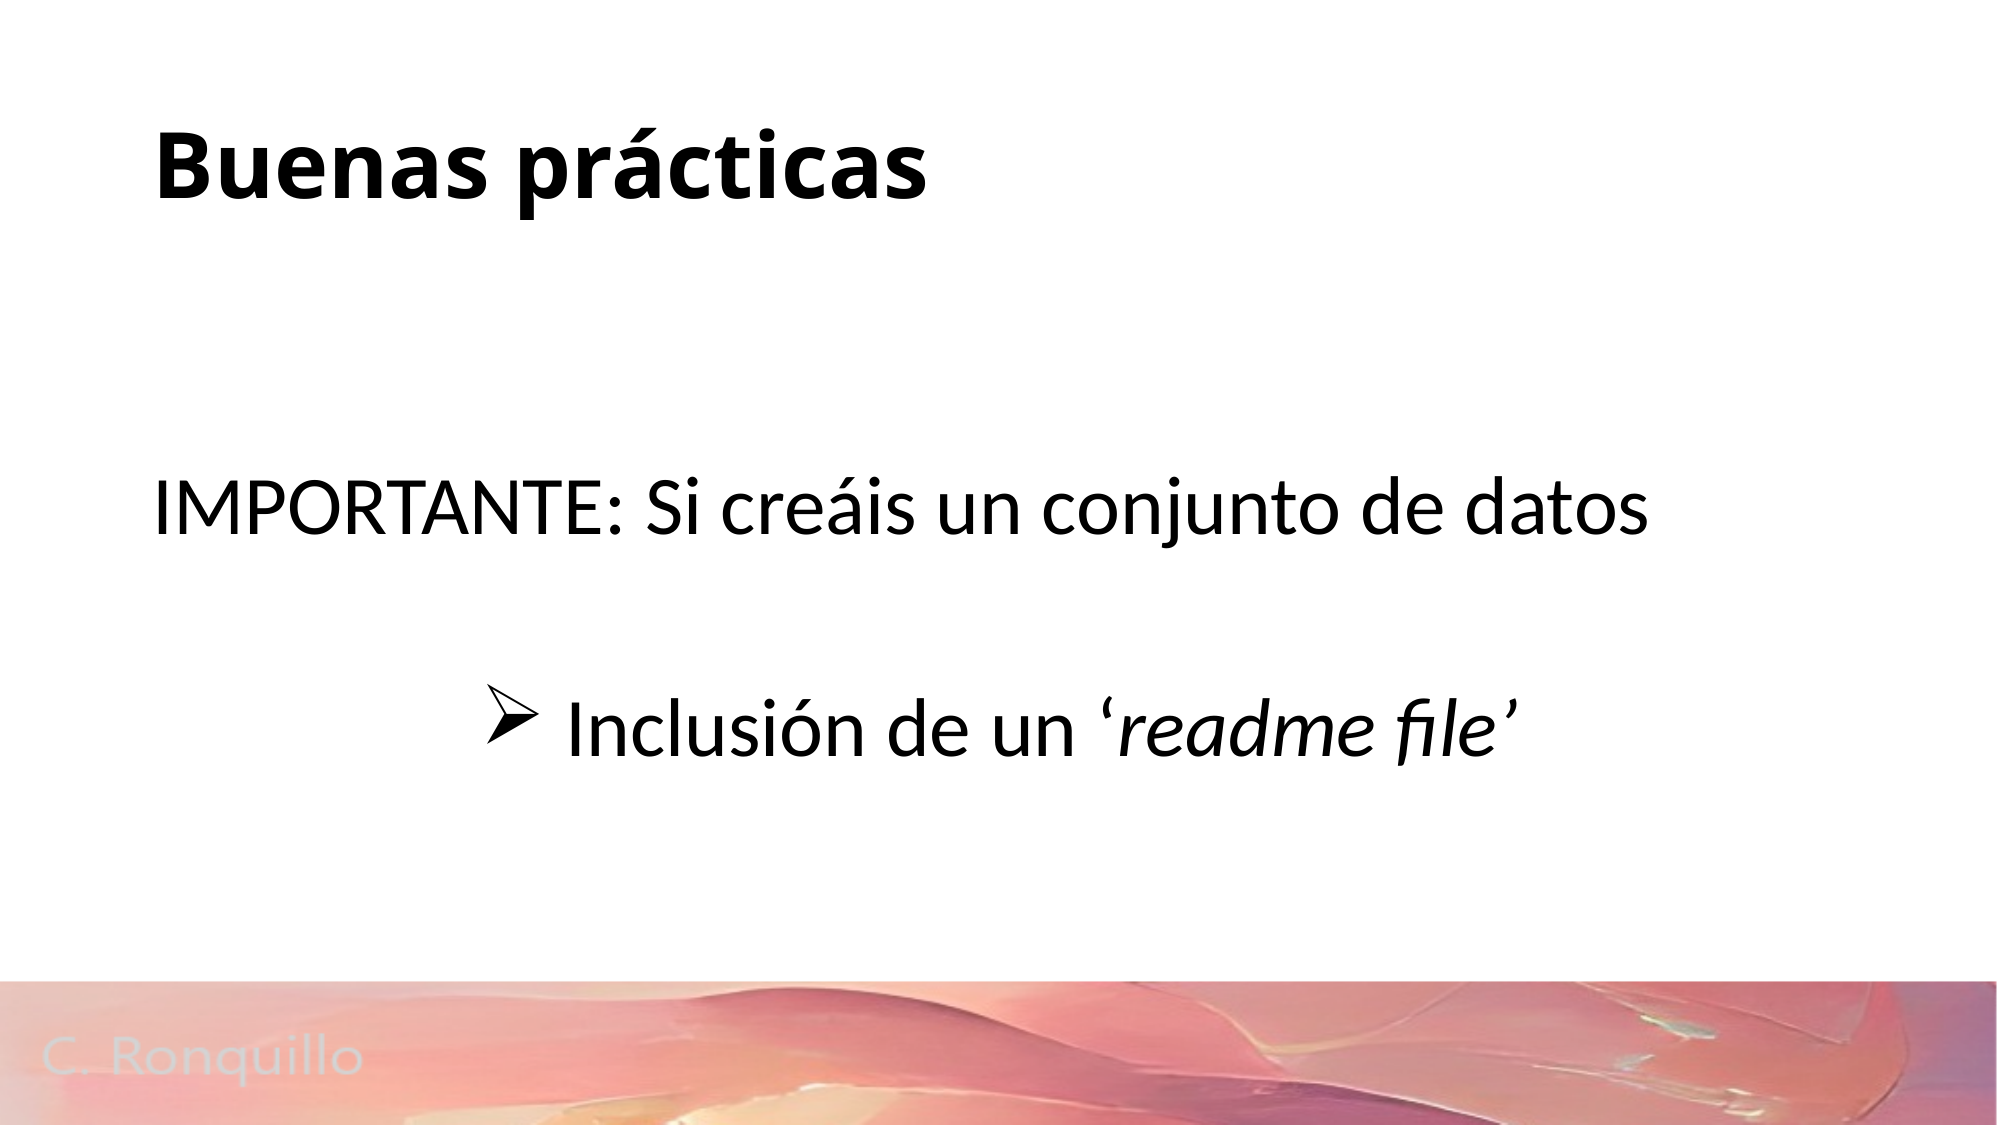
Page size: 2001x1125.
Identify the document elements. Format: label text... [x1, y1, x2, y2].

list IMPORTANTE: Si creáis un conjunto de datos Inclusión de un ‘readme file’ [137, 455, 1863, 1125]
title Buenas prácticas [137, 59, 1863, 278]
table_cell [0, 0, 2000, 1125]
